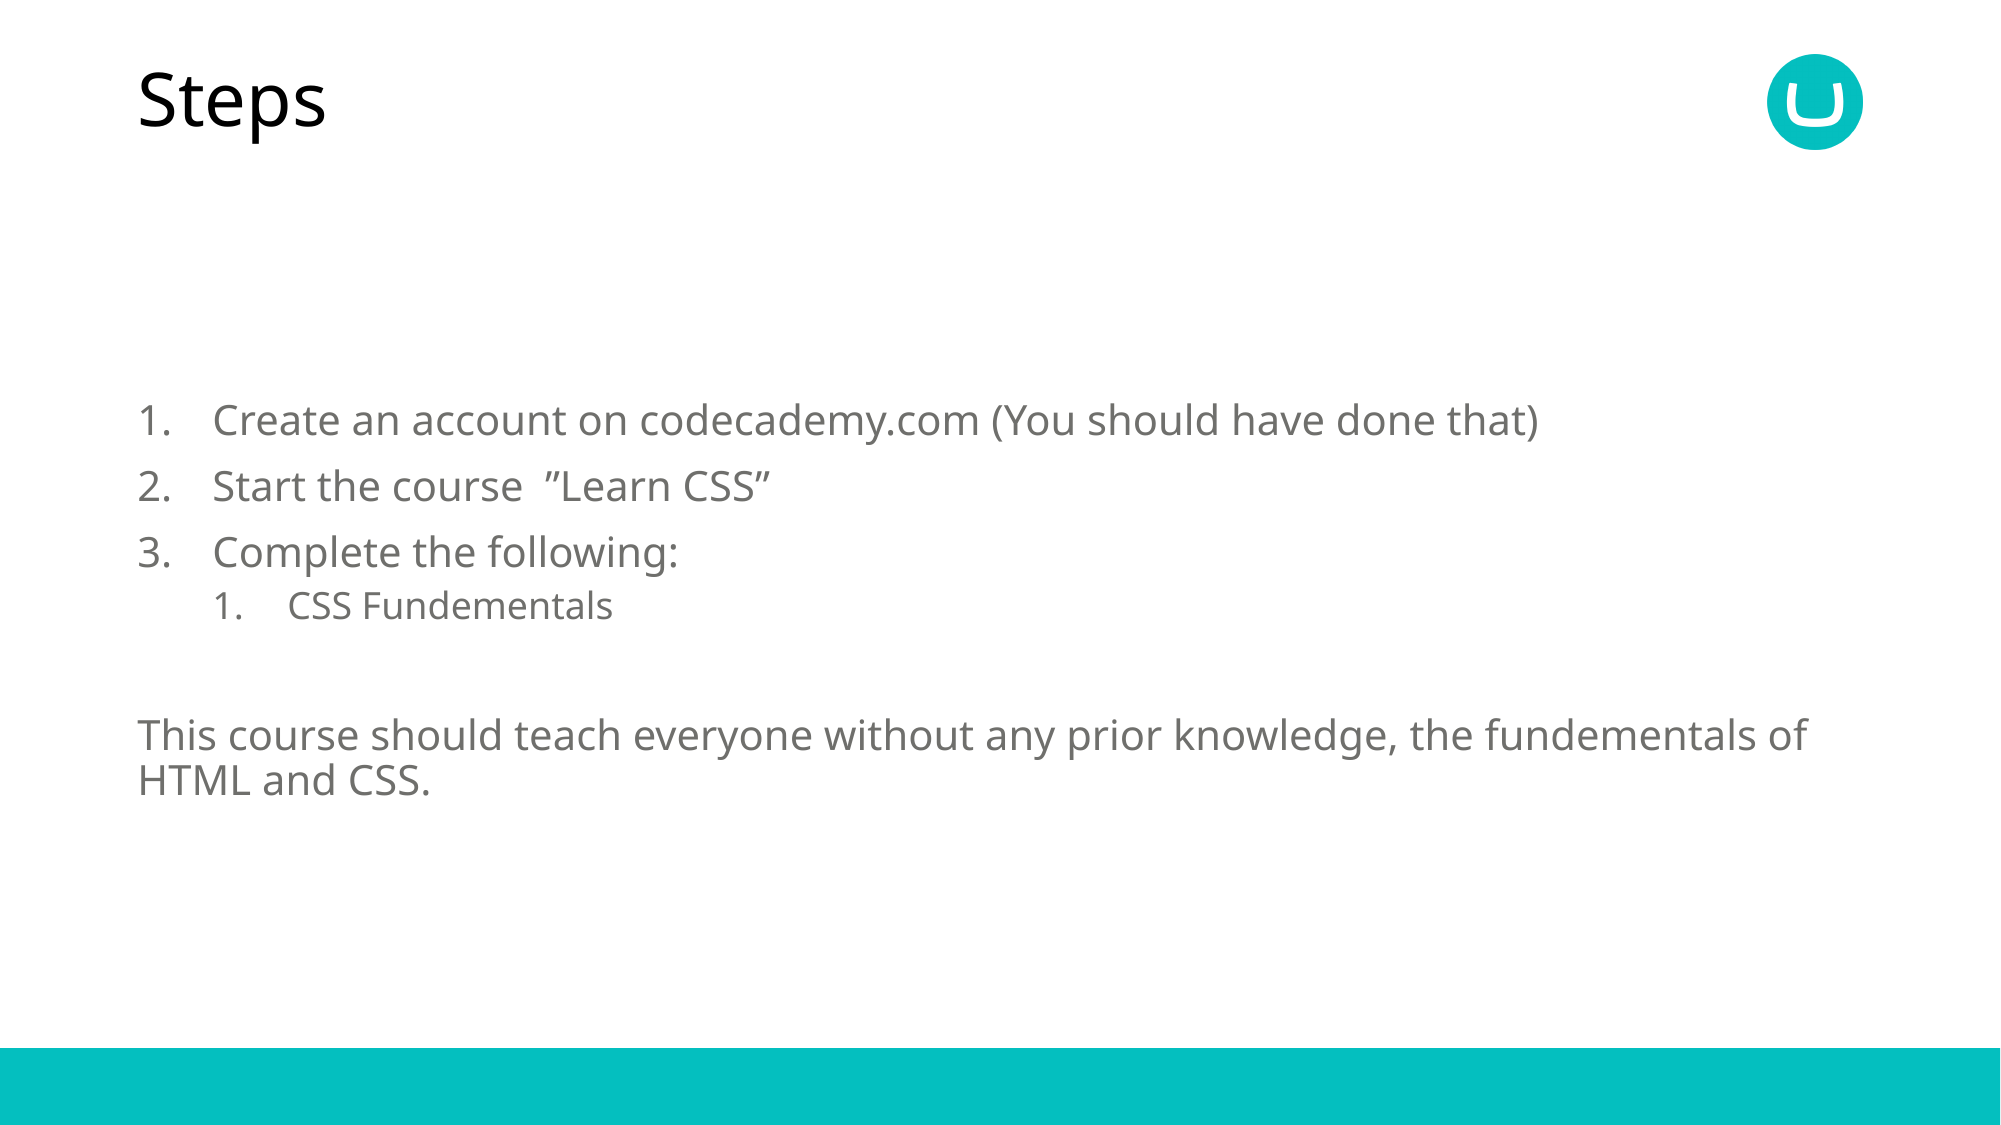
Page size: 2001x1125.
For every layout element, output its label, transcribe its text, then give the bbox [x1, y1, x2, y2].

picture [1767, 54, 1863, 150]
title Steps [137, 54, 1662, 150]
list Create an account on codecademy.com (You should have done that) Start the course ”Learn CSS” Complete the following: CSS Fundementals This course should teach everyone without any prior knowledge, the fundementals of HTML and CSS. [137, 190, 1863, 1014]
